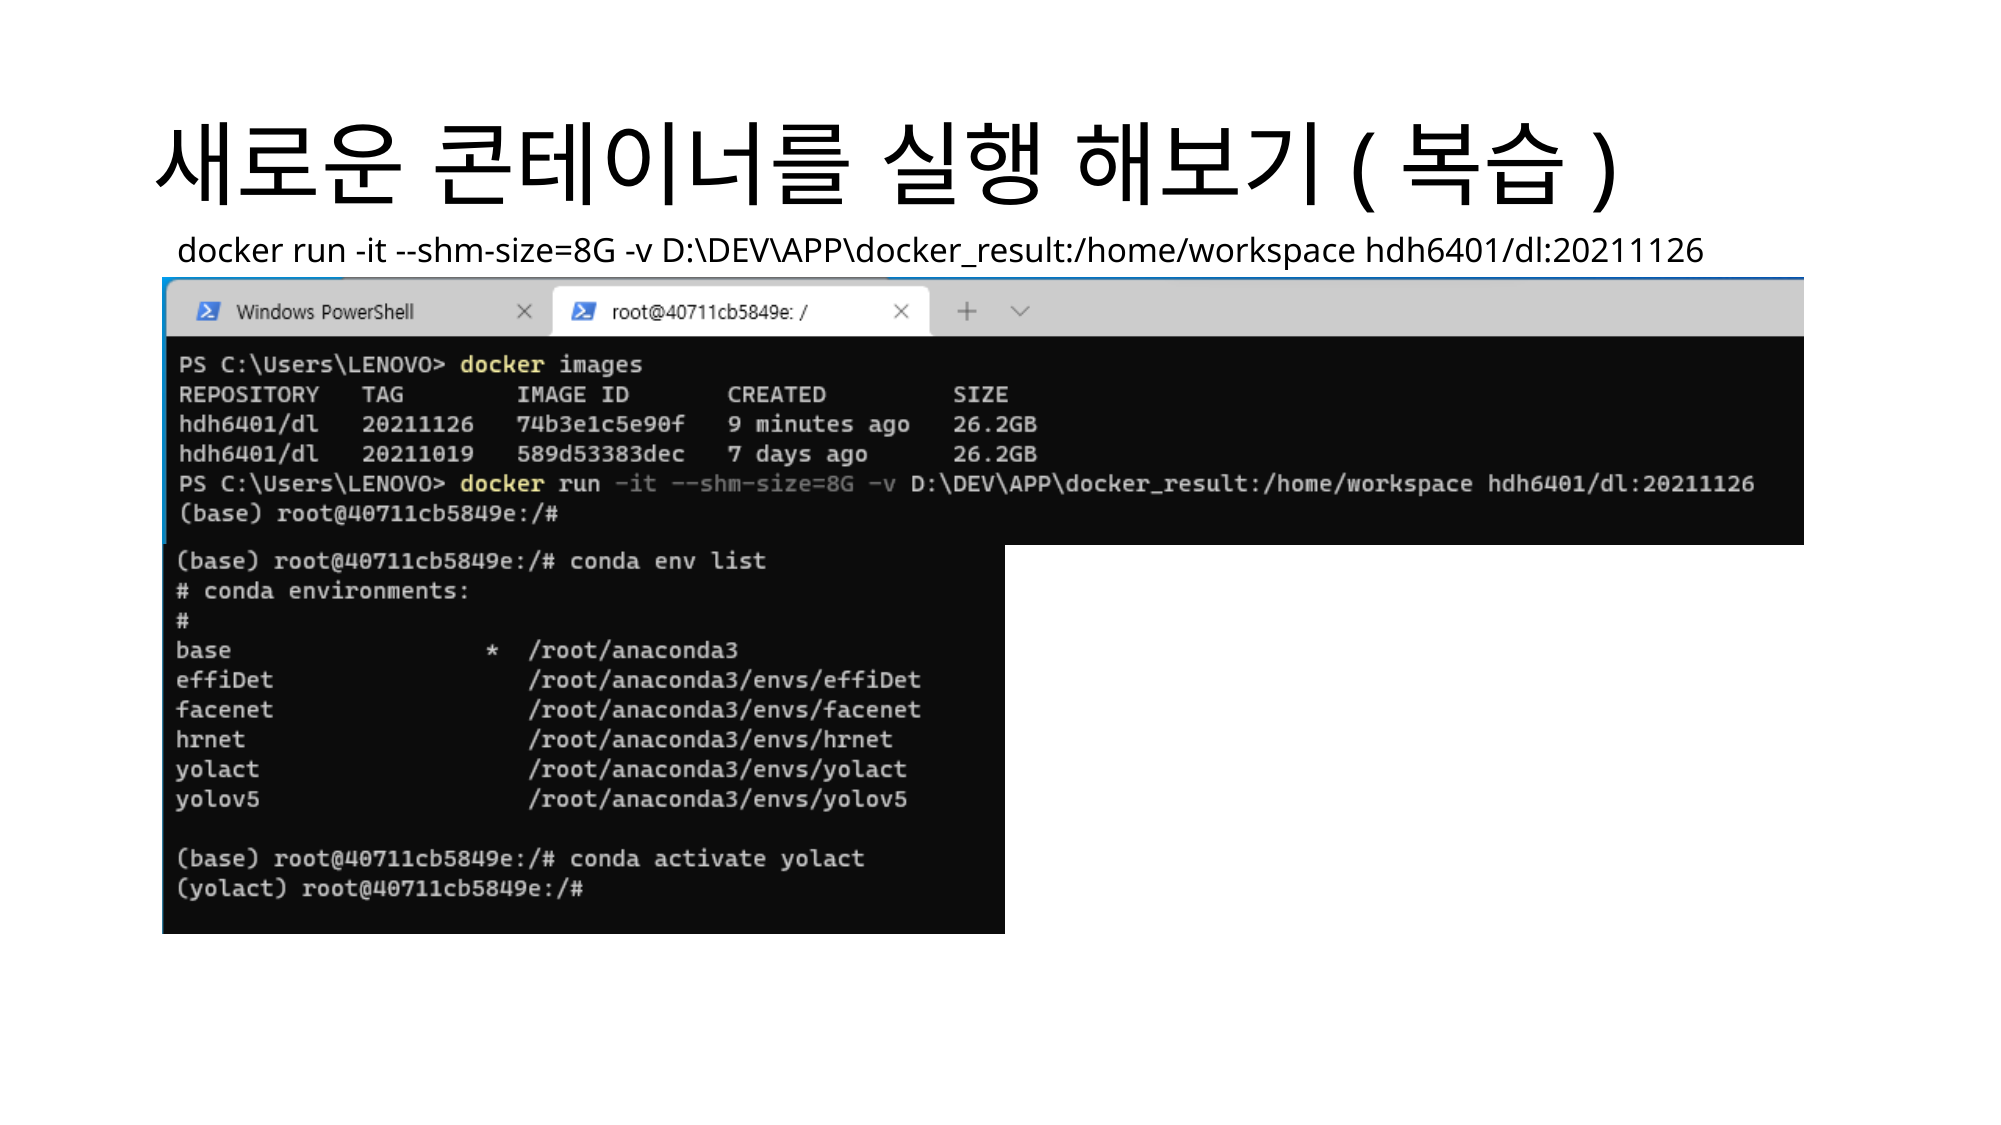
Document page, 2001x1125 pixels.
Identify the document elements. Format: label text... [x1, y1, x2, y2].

title 새로운 콘테이너를 실행 해보기(복습) [137, 59, 1863, 278]
picture [162, 277, 1804, 934]
text_box docker run -it --shm-size=8G -v D:\DEV\APP\docker_result:/home/workspace hdh6401/dl:20211126 [162, 221, 1804, 277]
